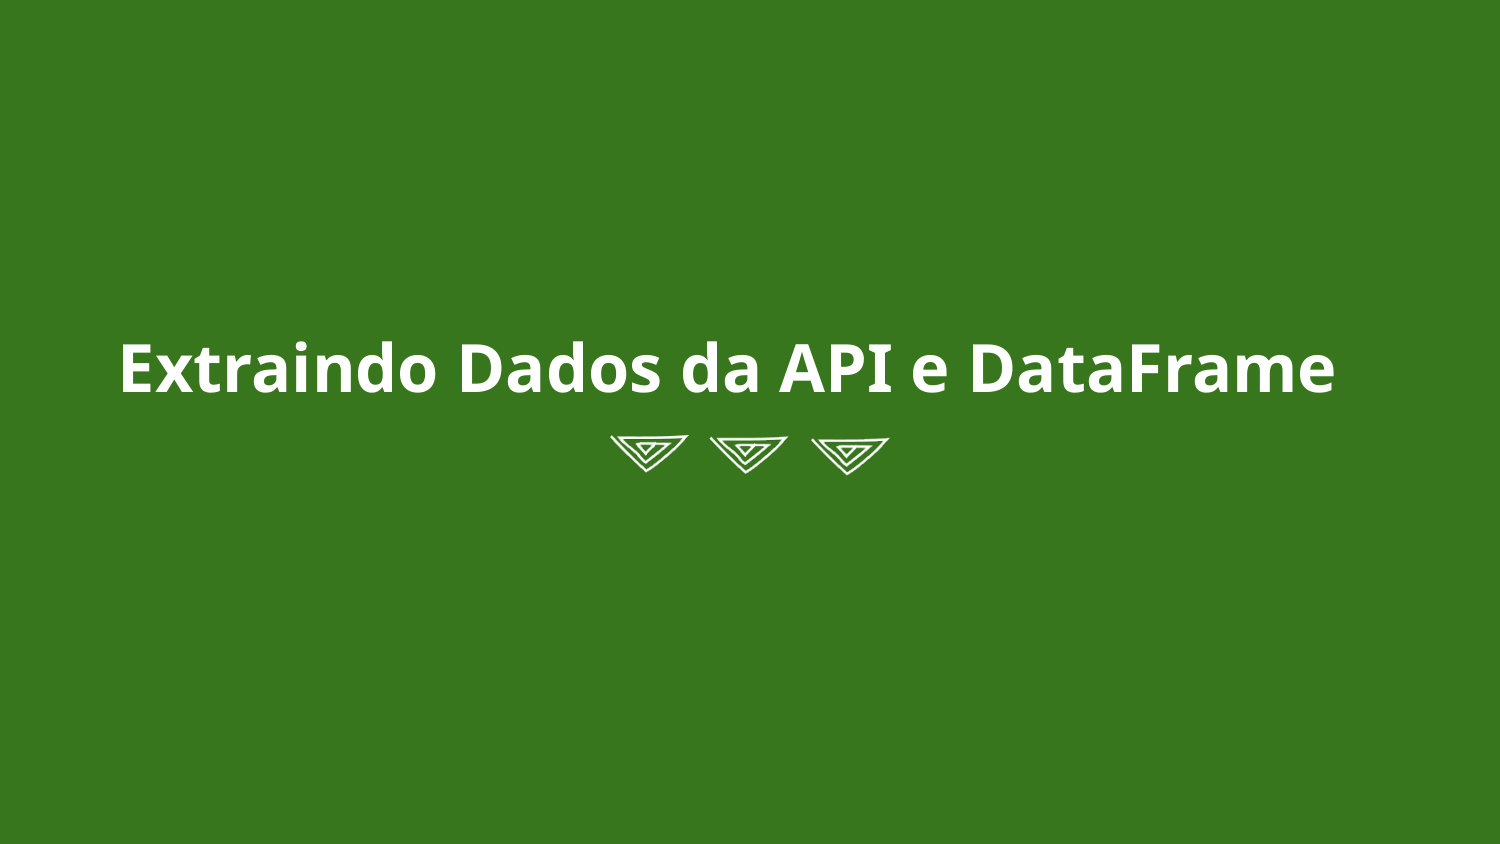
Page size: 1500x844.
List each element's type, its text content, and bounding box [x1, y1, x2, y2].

picture [609, 434, 890, 476]
text_box Extraindo Dados da API e DataFrame [42, 310, 1414, 421]
